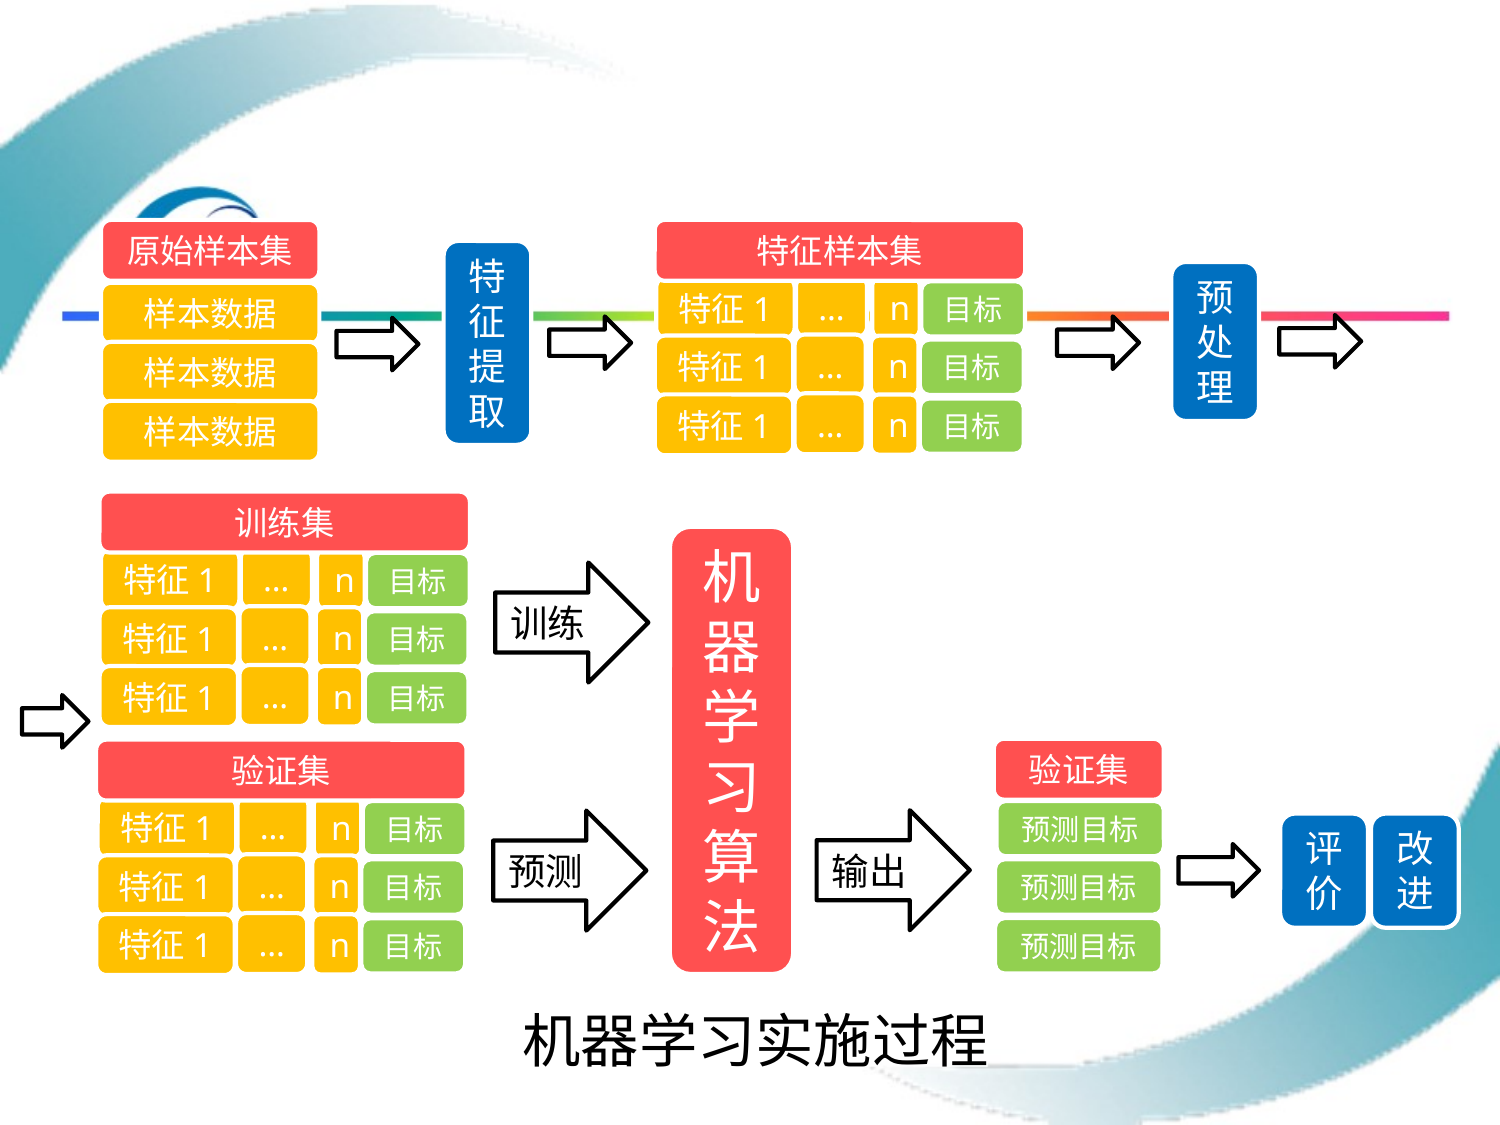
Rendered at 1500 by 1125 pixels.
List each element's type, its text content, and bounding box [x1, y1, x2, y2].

text_box … [235, 803, 311, 856]
text_box 训练 [493, 560, 651, 685]
text_box [334, 315, 421, 373]
text_box n [310, 912, 362, 977]
text_box 目标 [359, 857, 468, 916]
text_box 目标 [917, 396, 1026, 456]
text_box … [237, 662, 313, 729]
text_box 特征1 [95, 800, 237, 857]
text_box n [313, 605, 365, 666]
text_box 特征1 [654, 280, 796, 337]
text_box … [792, 391, 868, 457]
text_box 特征样本集 [652, 217, 1028, 283]
text_box 预测 [491, 808, 649, 933]
text_box 输出 [814, 808, 972, 933]
text_box 特征1 [94, 853, 236, 915]
text_box n [310, 853, 362, 915]
text_box [547, 314, 634, 371]
text_box n [868, 392, 920, 457]
text_box 验证集 [991, 736, 1166, 801]
text_box 评价 [1278, 811, 1369, 930]
text_box n [868, 333, 920, 395]
text_box 特征提取 [441, 238, 534, 447]
text_box [1176, 842, 1262, 899]
text_box 目标 [362, 609, 471, 668]
text_box … [792, 332, 868, 394]
text_box n [311, 803, 363, 857]
text_box 特征1 [94, 912, 236, 978]
text_box … [233, 910, 310, 977]
text_box [1277, 313, 1364, 370]
text_box 机器学习实施过程 [507, 997, 1004, 1082]
text_box 预测目标 [992, 916, 1165, 976]
text_box … [233, 852, 310, 914]
text_box … [793, 283, 870, 336]
text_box 特征1 [652, 333, 794, 395]
text_box n [870, 283, 921, 337]
text_box … [237, 604, 313, 666]
picture [0, 0, 1500, 1125]
text_box 特征1 [652, 392, 794, 458]
text_box 改进 [1368, 811, 1461, 930]
text_box [19, 693, 91, 750]
text_box 目标 [363, 550, 472, 610]
text_box n [313, 664, 365, 729]
text_box 样本数据 [98, 339, 322, 402]
text_box 目标 [919, 279, 1028, 338]
text_box [1054, 314, 1142, 371]
text_box 样本数据 [98, 398, 322, 464]
text_box 验证集 [93, 737, 469, 803]
text_box 机器学习算法 [667, 524, 796, 977]
text_box 目标 [362, 668, 471, 728]
text_box … [238, 555, 314, 608]
text_box 原始样本集 [98, 217, 322, 283]
text_box 目标 [359, 916, 468, 976]
text_box 目标 [917, 337, 1026, 397]
text_box 特征1 [97, 663, 239, 730]
text_box 预测目标 [994, 798, 1166, 858]
text_box 样本数据 [98, 282, 322, 343]
text_box 预测目标 [992, 857, 1165, 916]
text_box 训练集 [97, 489, 472, 555]
text_box 目标 [360, 798, 469, 858]
text_box 预处理 [1169, 259, 1262, 424]
text_box n [314, 555, 366, 609]
text_box 特征1 [97, 605, 239, 667]
text_box 特征1 [98, 552, 240, 609]
